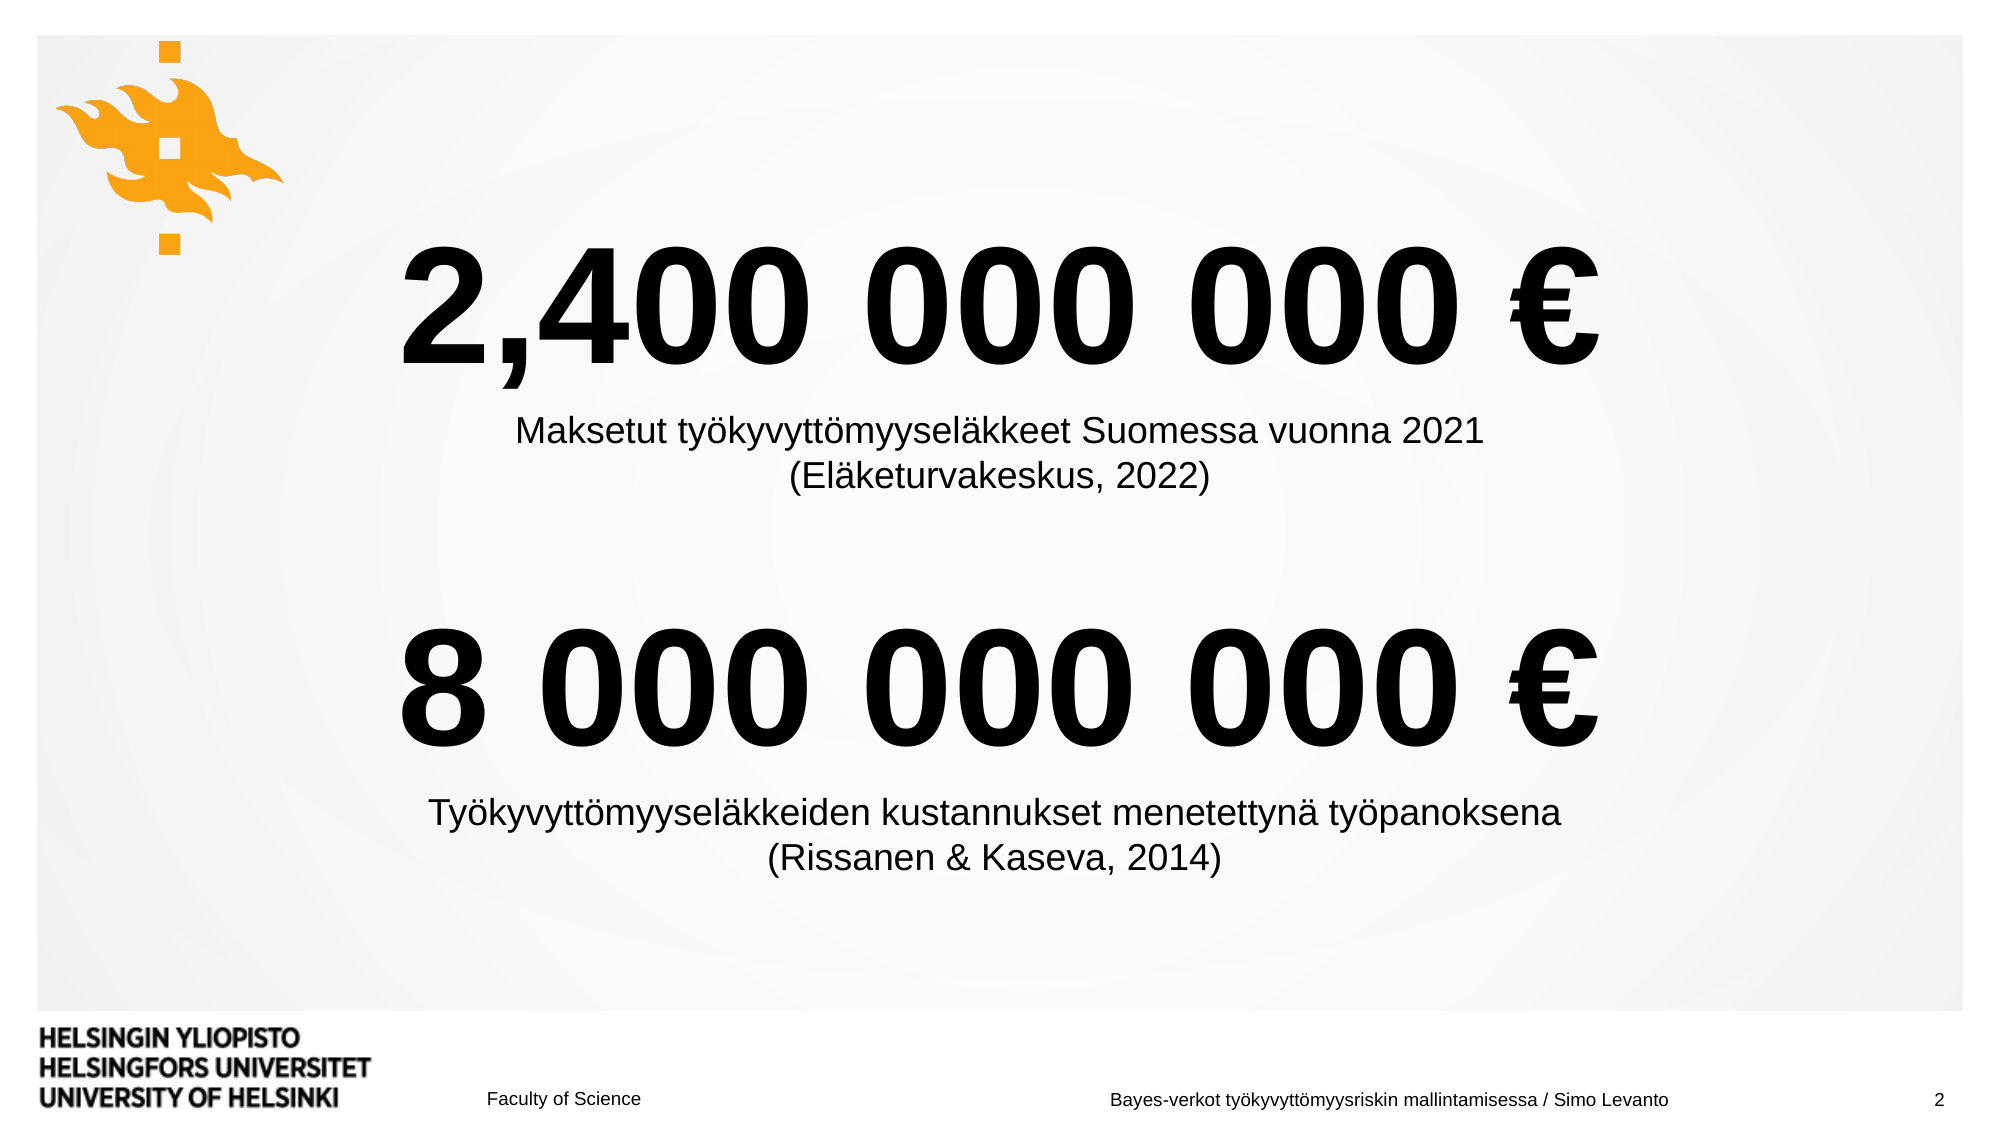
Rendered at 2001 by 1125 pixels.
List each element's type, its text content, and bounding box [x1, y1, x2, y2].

footer Bayes-verkot työkyvyttömyysriskin mallintamisessa / Simo Levanto [1110, 1015, 1725, 1110]
picture [34, 1023, 377, 1113]
slide_number 2 [1833, 1015, 1945, 1110]
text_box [311, 577, 1689, 887]
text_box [392, 196, 1610, 505]
picture [34, 20, 1963, 1011]
